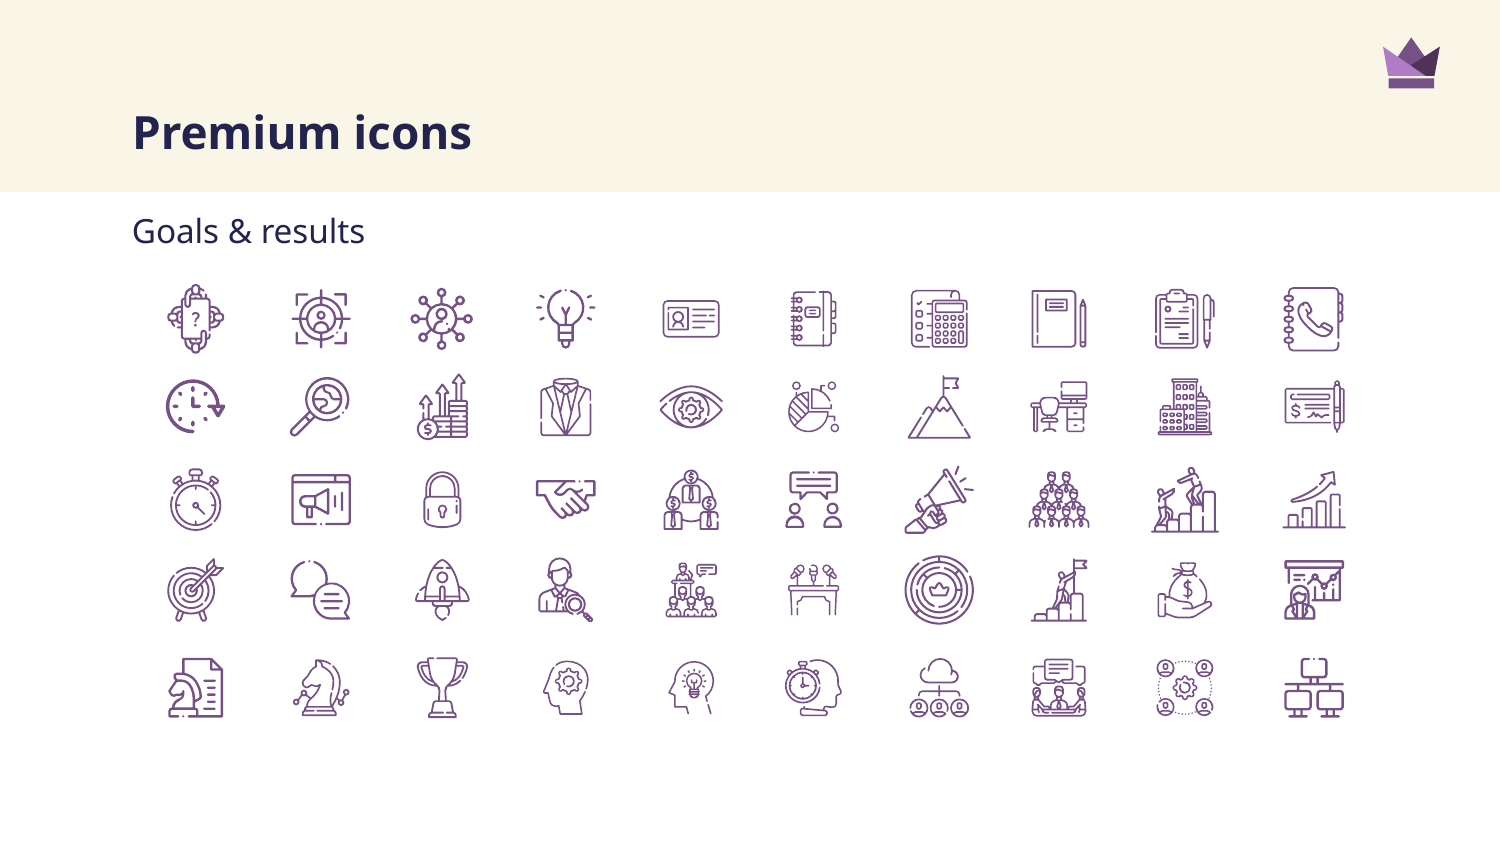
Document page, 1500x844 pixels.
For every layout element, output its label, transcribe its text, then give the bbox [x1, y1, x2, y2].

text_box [1284, 380, 1345, 434]
text_box Goals & results [116, 194, 638, 274]
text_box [787, 564, 840, 616]
text_box [416, 657, 468, 719]
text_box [165, 379, 226, 434]
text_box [790, 290, 837, 348]
text_box [907, 375, 971, 439]
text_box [538, 557, 594, 623]
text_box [416, 373, 469, 441]
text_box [1031, 289, 1087, 348]
text_box [292, 659, 350, 717]
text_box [1157, 378, 1213, 436]
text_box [910, 289, 968, 348]
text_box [286, 559, 357, 620]
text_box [535, 288, 596, 349]
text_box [662, 299, 720, 338]
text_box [287, 376, 355, 437]
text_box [909, 657, 970, 718]
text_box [659, 385, 724, 429]
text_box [784, 471, 843, 529]
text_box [1284, 559, 1345, 621]
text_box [167, 283, 225, 354]
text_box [1283, 286, 1344, 352]
text_box [1150, 466, 1219, 533]
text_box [169, 468, 222, 532]
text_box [1030, 380, 1088, 433]
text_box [1382, 37, 1440, 89]
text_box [410, 287, 475, 351]
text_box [1157, 561, 1213, 619]
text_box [1031, 658, 1087, 717]
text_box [1156, 659, 1214, 717]
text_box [784, 658, 843, 717]
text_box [168, 657, 224, 718]
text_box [414, 558, 470, 622]
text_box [904, 555, 975, 625]
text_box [668, 660, 715, 715]
text_box [540, 377, 592, 437]
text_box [542, 660, 589, 716]
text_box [904, 465, 975, 535]
text_box [1028, 471, 1090, 528]
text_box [787, 380, 840, 433]
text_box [1282, 470, 1347, 529]
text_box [665, 562, 718, 618]
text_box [1154, 288, 1215, 349]
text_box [291, 473, 352, 526]
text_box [663, 469, 719, 531]
text_box [1030, 558, 1088, 622]
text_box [1283, 657, 1345, 718]
title Premium icons [116, 88, 1383, 168]
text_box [423, 471, 462, 529]
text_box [535, 479, 596, 520]
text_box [290, 288, 352, 349]
text_box [167, 558, 224, 622]
